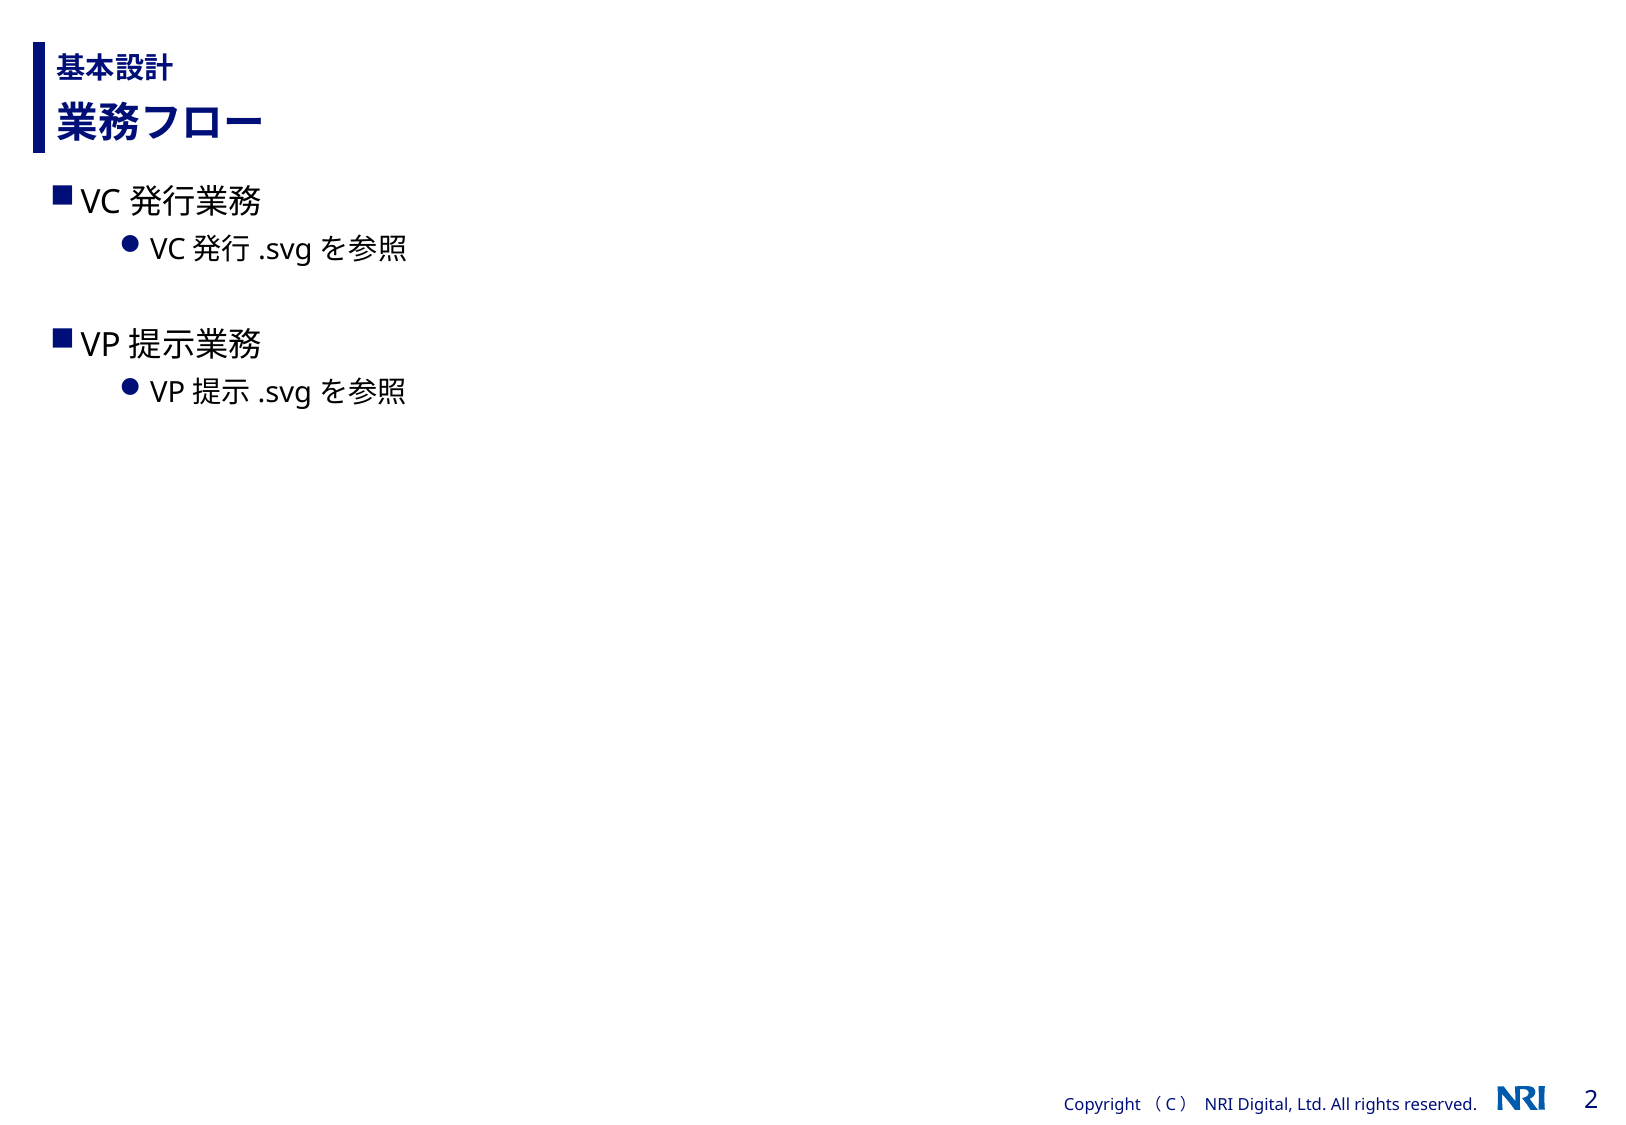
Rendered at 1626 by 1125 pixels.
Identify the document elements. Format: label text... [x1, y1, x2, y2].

text_box VC発行業務 VC発行.svgを参照 VP提示業務 VP提示.svgを参照 [35, 172, 1595, 1047]
list 業務フロー [33, 90, 1593, 153]
title 基本設計 [33, 40, 1593, 90]
